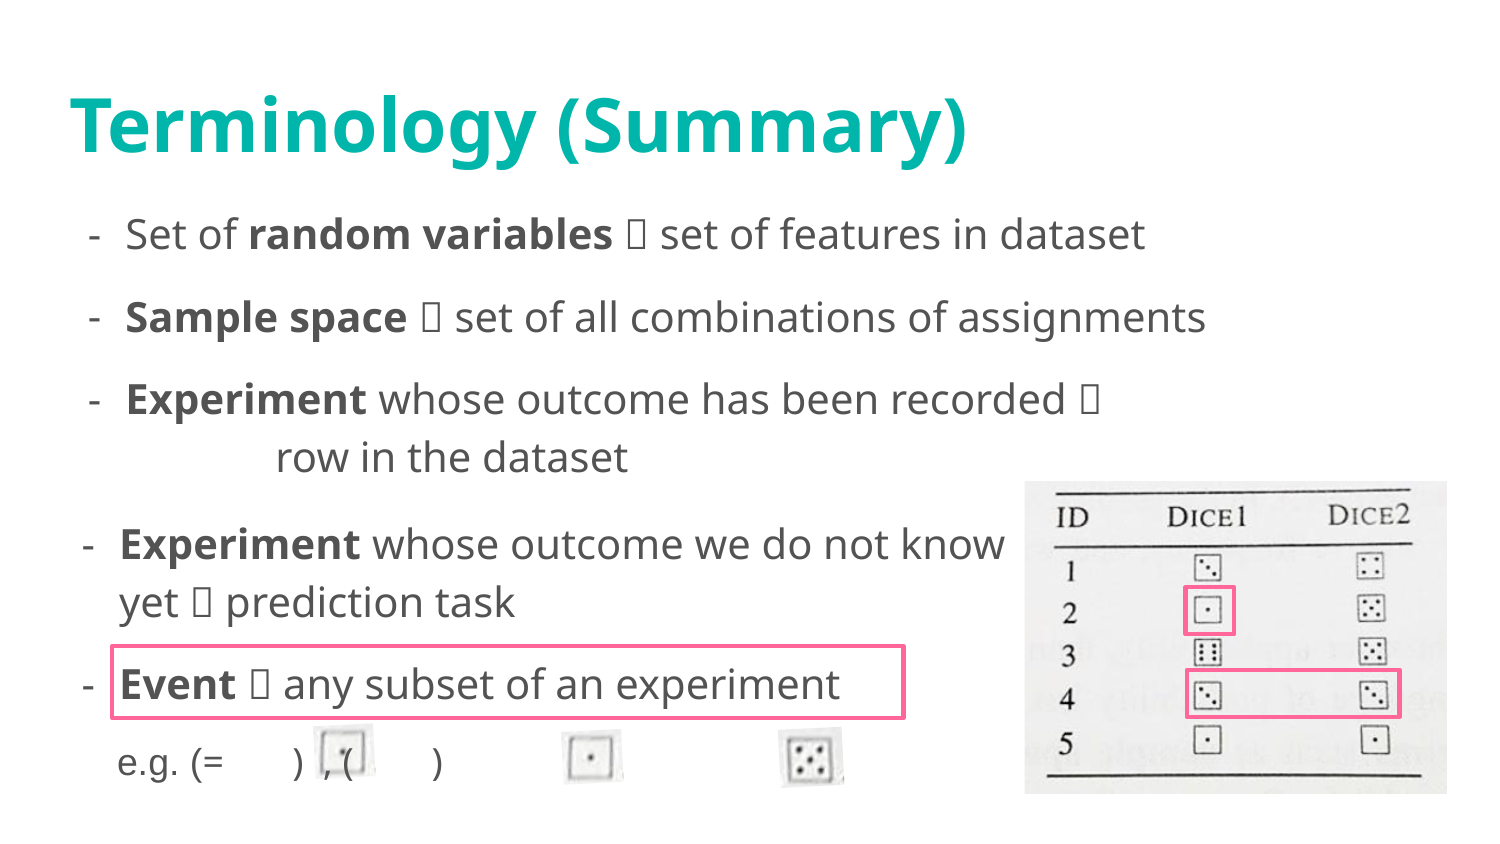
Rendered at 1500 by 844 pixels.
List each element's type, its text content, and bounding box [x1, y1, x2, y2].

text_box [1397, 668, 1402, 719]
picture [1024, 425, 1447, 844]
picture [312, 723, 376, 780]
picture [561, 728, 624, 785]
list Set of random variables  set of features in dataset Sample space  set of all combinations of assignments Experiment whose outcome has been recorded  row in the dataset [35, 185, 1459, 741]
title Terminology (Summary) [54, 42, 1405, 183]
picture [777, 726, 845, 788]
text_box Experiment whose outcome we do not know yet  prediction task Event  any subset of an experiment [29, 503, 1046, 716]
text_box [110, 644, 906, 720]
